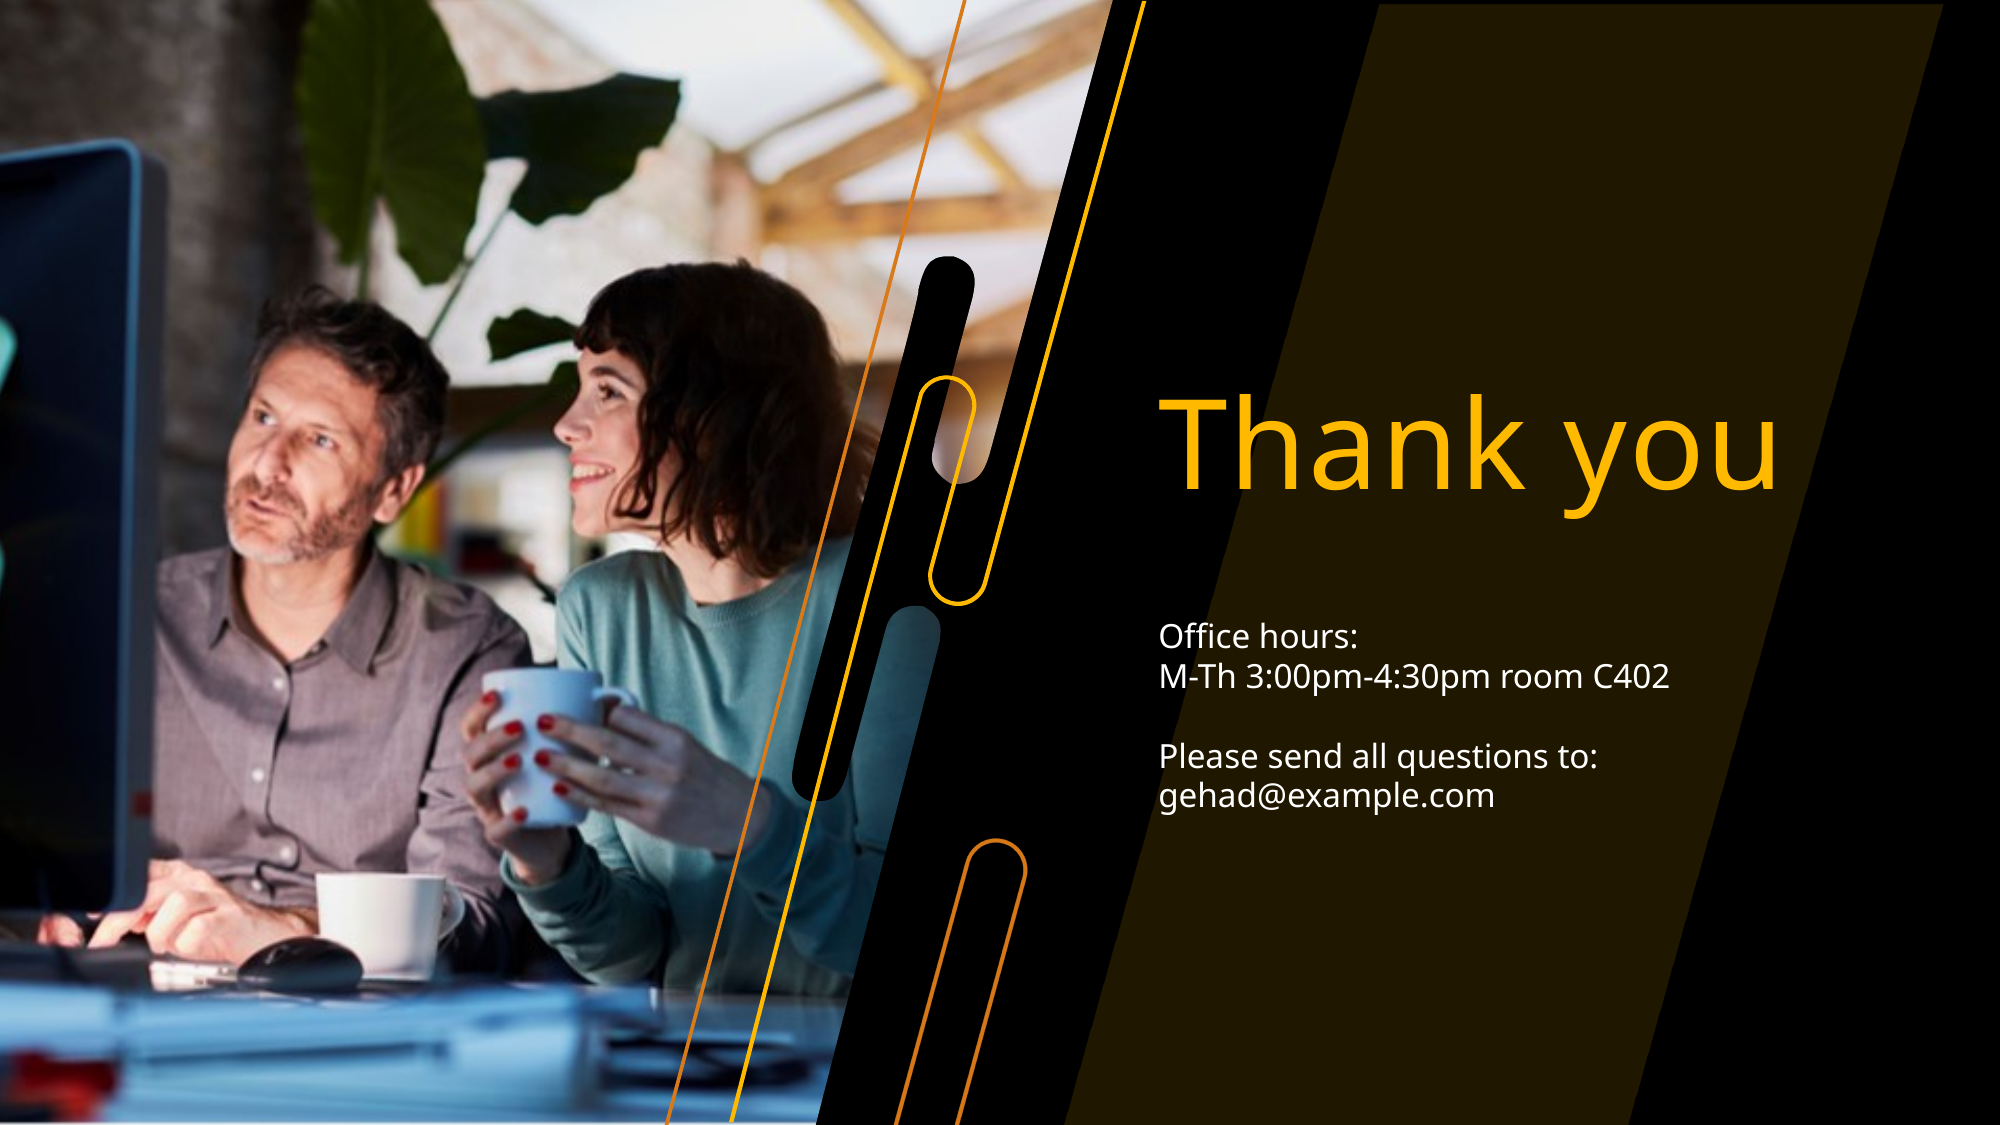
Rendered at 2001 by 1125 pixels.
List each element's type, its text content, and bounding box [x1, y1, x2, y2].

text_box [665, 0, 1147, 1125]
picture [1147, 0, 2000, 1125]
picture [0, 0, 665, 1125]
title Thank you [1155, 275, 1929, 525]
list Office hours: M-Th 3:00pm-4:30pm room C402 Please send all questions to: gehad@example.com [1155, 615, 1929, 986]
